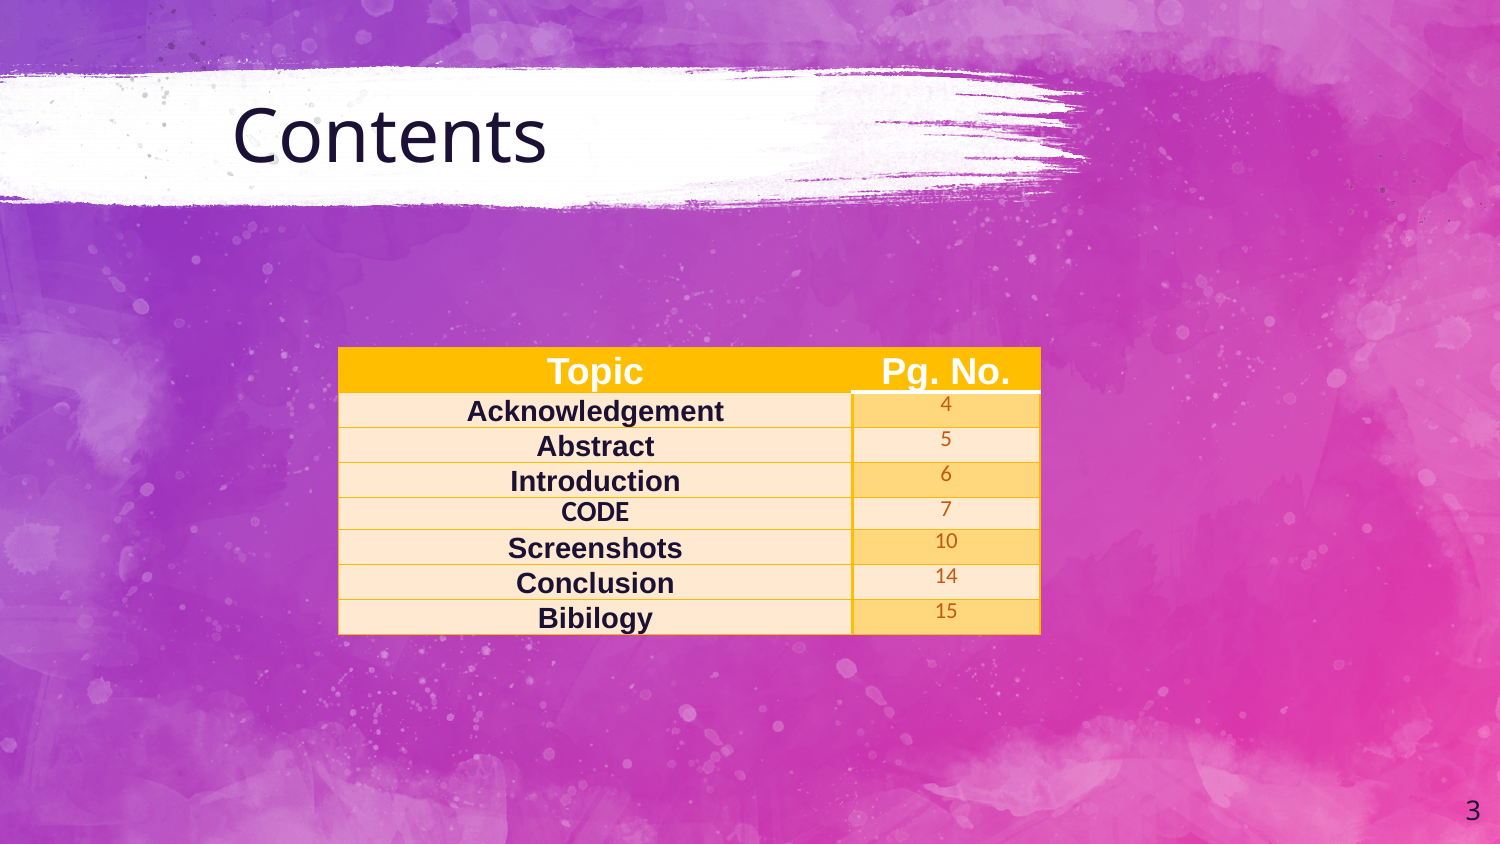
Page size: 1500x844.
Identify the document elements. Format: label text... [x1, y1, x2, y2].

table_cell Conclusion [339, 565, 851, 599]
table_cell 6 [854, 463, 1039, 497]
table_cell Screenshots [339, 530, 851, 564]
table_cell Abstract [339, 428, 851, 462]
title Contents [75, 76, 1038, 200]
table_header Topic [339, 348, 851, 392]
picture [0, 58, 1092, 219]
table_cell 15 [854, 600, 1039, 634]
table_cell Acknowledgement [339, 393, 851, 427]
table_cell Introduction [339, 463, 851, 497]
table_cell 7 [854, 498, 1039, 529]
table_cell 5 [854, 428, 1039, 462]
slide_number 3 [1391, 779, 1482, 844]
table_cell 4 [854, 394, 1039, 427]
table_cell CODE [339, 498, 851, 529]
table_cell Bibilogy [339, 600, 851, 634]
table_cell 14 [854, 565, 1039, 599]
table_header Pg. No. [854, 348, 1039, 390]
table_cell 10 [854, 530, 1039, 564]
